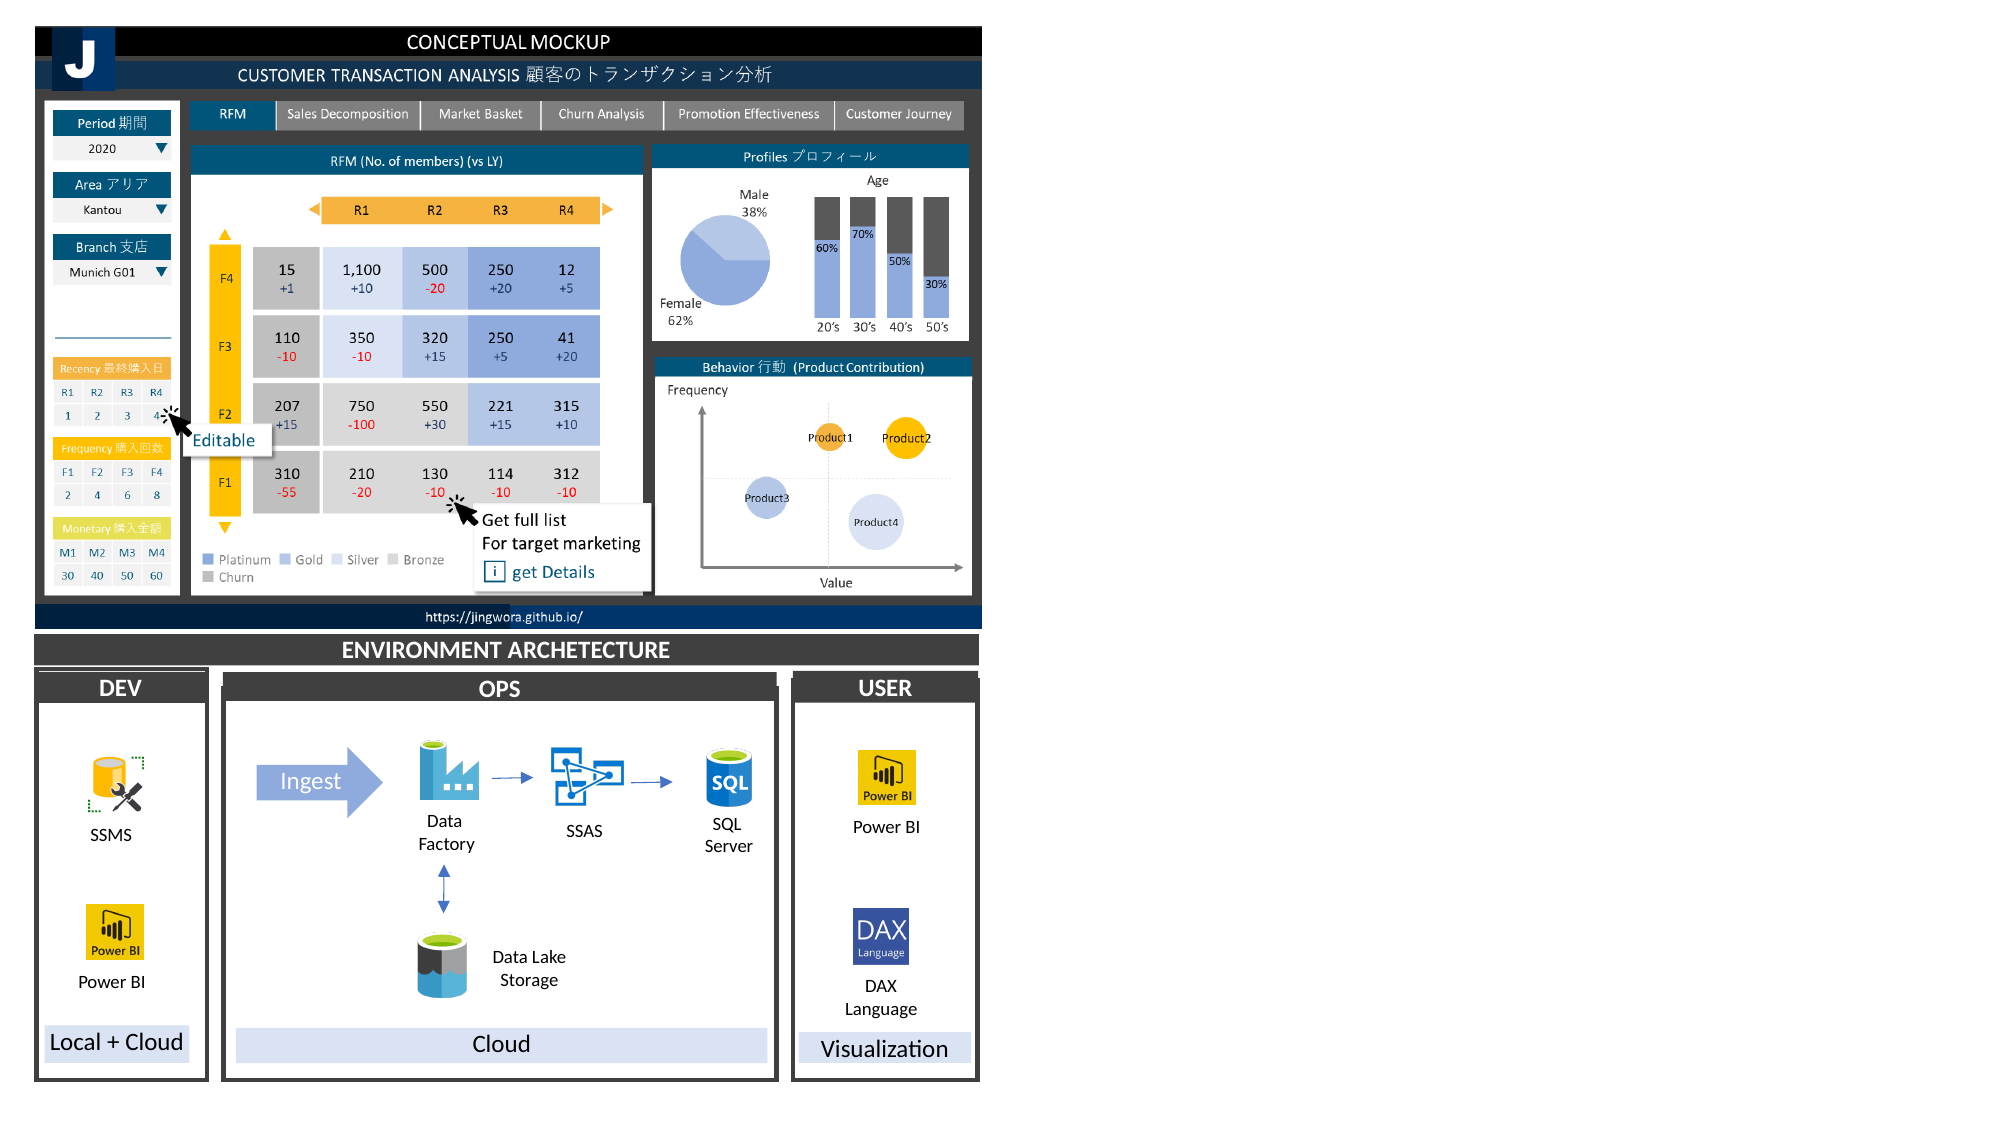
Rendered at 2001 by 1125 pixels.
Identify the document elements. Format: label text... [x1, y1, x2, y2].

text_box DEV [35, 671, 206, 703]
text_box [792, 703, 978, 1081]
text_box ENVIRONMENT ARCHETECTURE [34, 634, 979, 666]
picture [412, 932, 473, 998]
picture [853, 908, 909, 965]
text_box SSAS [549, 818, 620, 870]
text_box [223, 687, 778, 1081]
text_box Visualization [798, 1032, 972, 1063]
text_box Data Factory [411, 809, 482, 861]
picture [551, 740, 624, 813]
picture [35, 21, 982, 634]
picture [420, 740, 479, 800]
text_box USER [792, 670, 979, 703]
text_box OPS [222, 672, 777, 701]
text_box Data Lake Storage [490, 945, 569, 1004]
picture [88, 756, 144, 813]
text_box SQL Server [694, 811, 765, 863]
text_box Ingest [255, 744, 385, 821]
text_box Cloud [236, 1027, 768, 1064]
text_box Power BI [65, 969, 159, 1007]
picture [699, 748, 759, 807]
text_box [35, 668, 208, 1081]
text_box Local + Cloud [44, 1025, 190, 1063]
picture [86, 904, 144, 960]
text_box Power BI [824, 814, 949, 853]
picture [858, 750, 916, 805]
text_box SSMS [68, 822, 154, 860]
text_box DAX Language [819, 973, 944, 1012]
